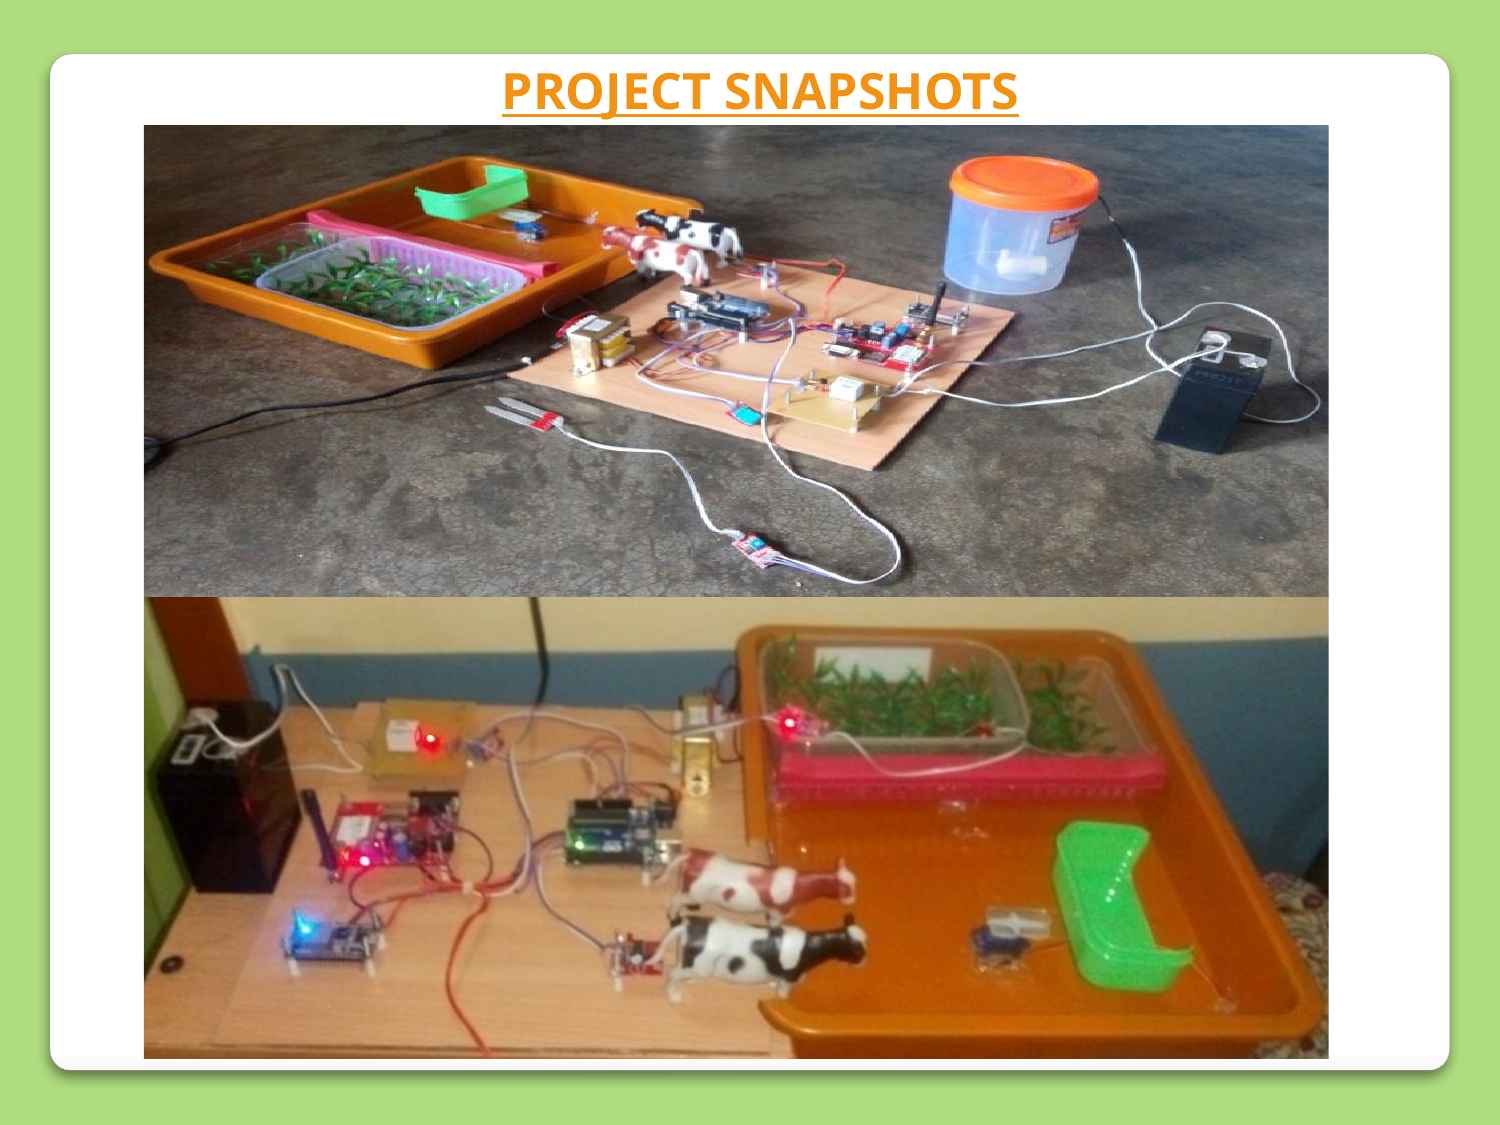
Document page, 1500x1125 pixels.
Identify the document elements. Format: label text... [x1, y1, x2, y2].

text_box PROJECT SNAPSHOTS [411, 52, 1034, 124]
picture [143, 125, 1329, 1059]
